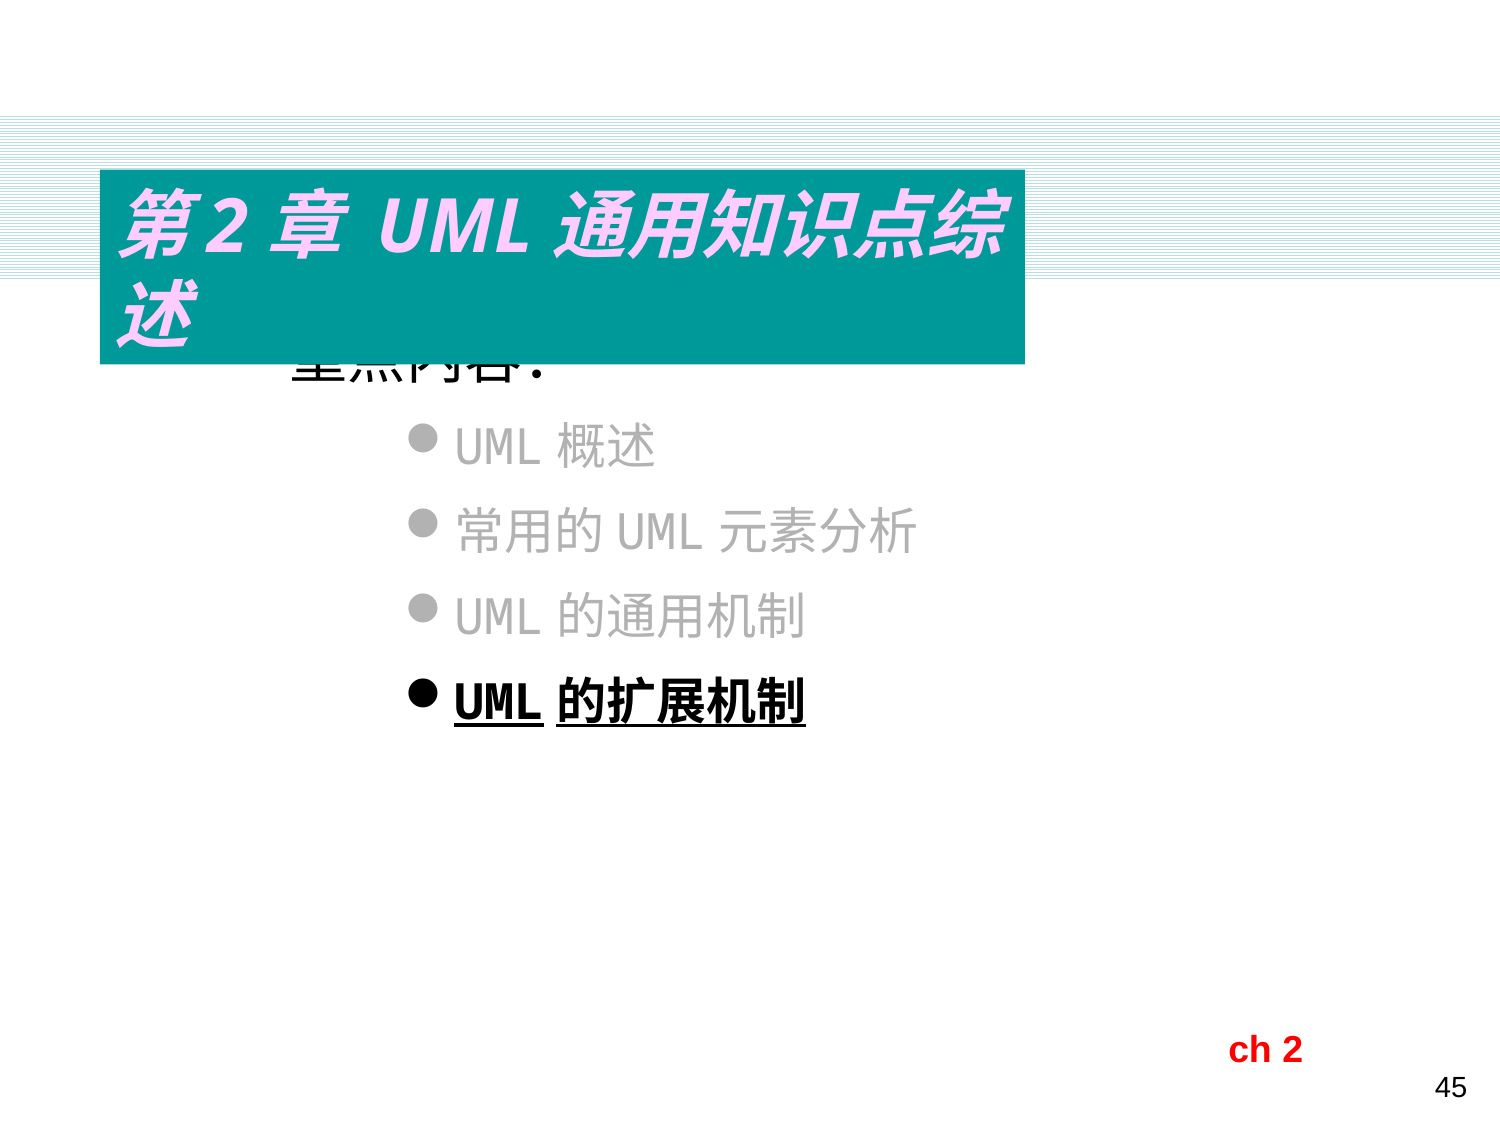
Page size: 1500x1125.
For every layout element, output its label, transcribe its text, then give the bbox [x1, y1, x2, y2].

text_box 重点内容： UML概述 常用的UML元素分析 UML的通用机制 UML的扩展机制 [274, 312, 1238, 738]
text_box 第2章 UML通用知识点综述 [99, 169, 1025, 365]
slide_number 45 [1131, 1060, 1483, 1118]
text_box ch 2 [1213, 1017, 1401, 1078]
